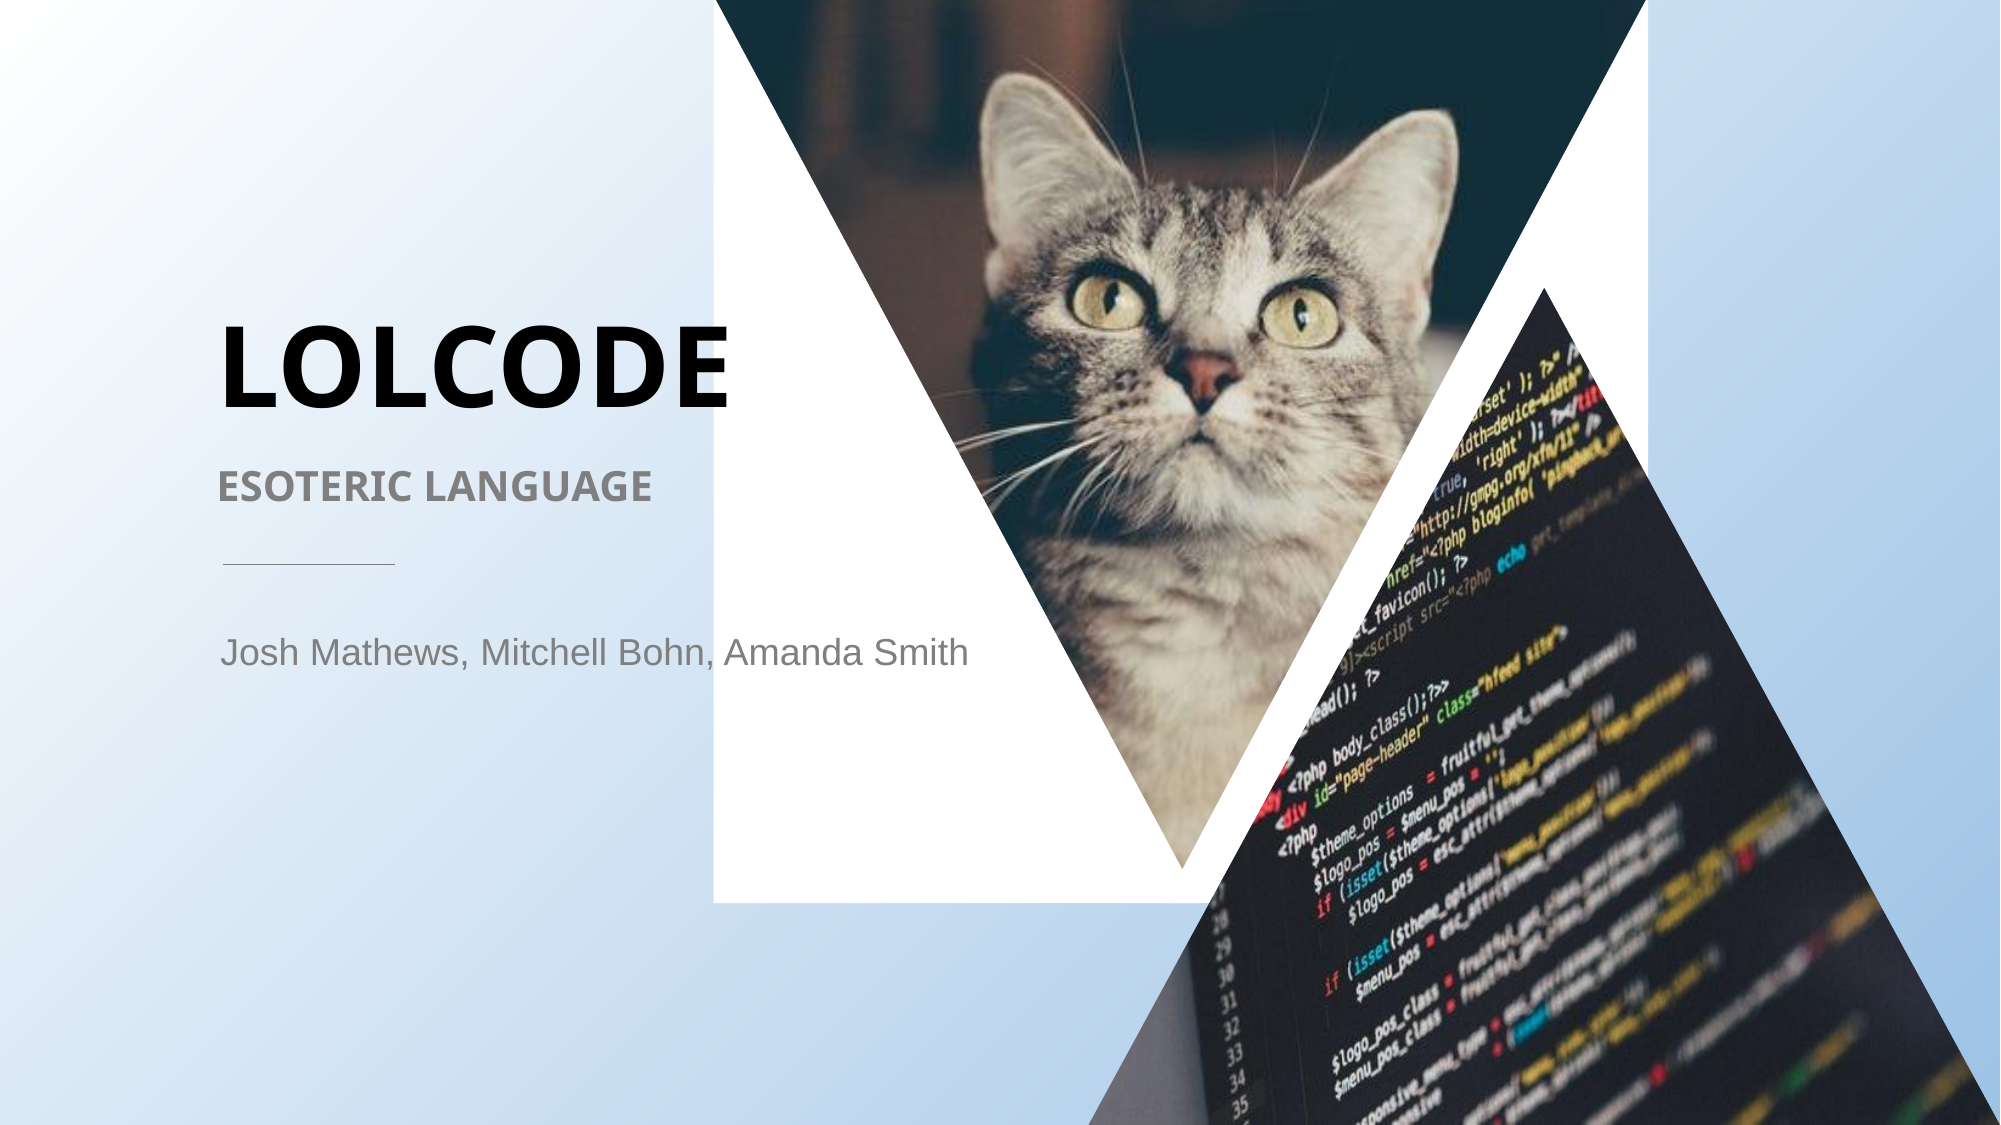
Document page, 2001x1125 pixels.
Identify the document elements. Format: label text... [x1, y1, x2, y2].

picture [1088, 287, 2000, 1125]
text_box Josh Mathews, Mitchell Bohn, Amanda Smith [205, 619, 709, 681]
text_box ESOTERIC LANGUAGE [201, 452, 709, 518]
text_box LOLCODE [201, 287, 709, 440]
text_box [714, 0, 1648, 903]
